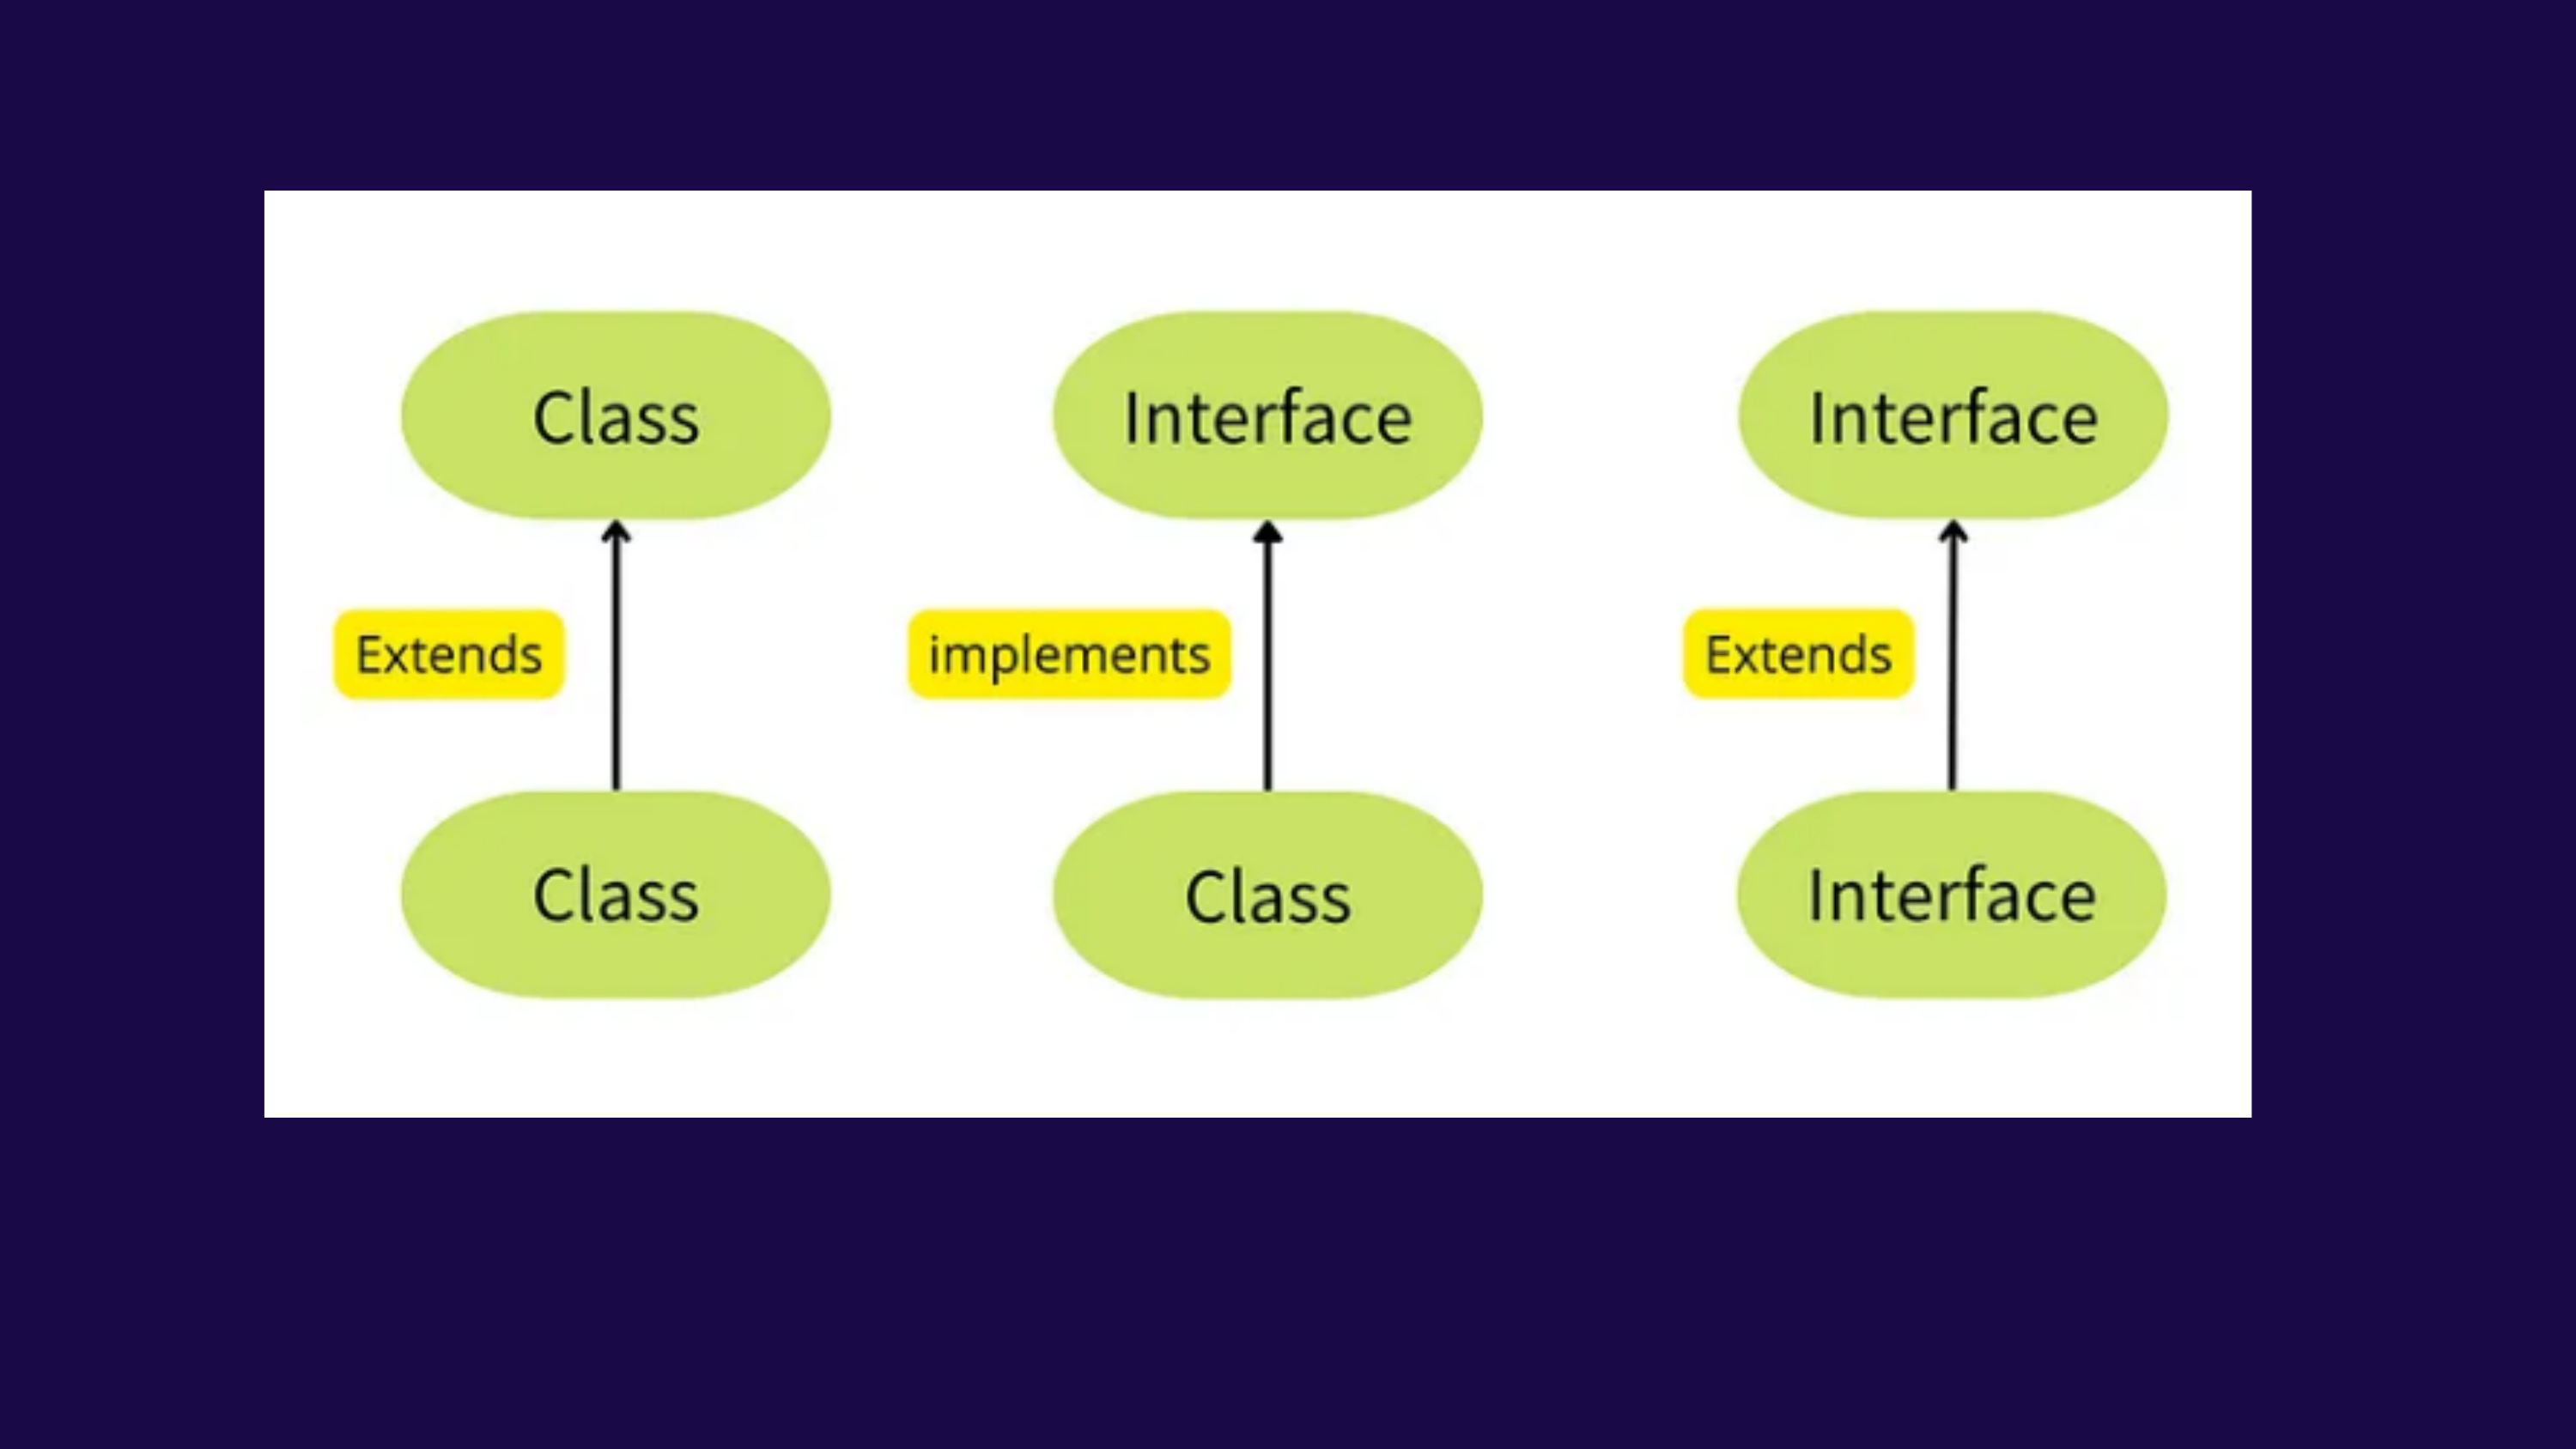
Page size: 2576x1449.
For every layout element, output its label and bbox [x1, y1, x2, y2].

text_box [264, 191, 2252, 1118]
